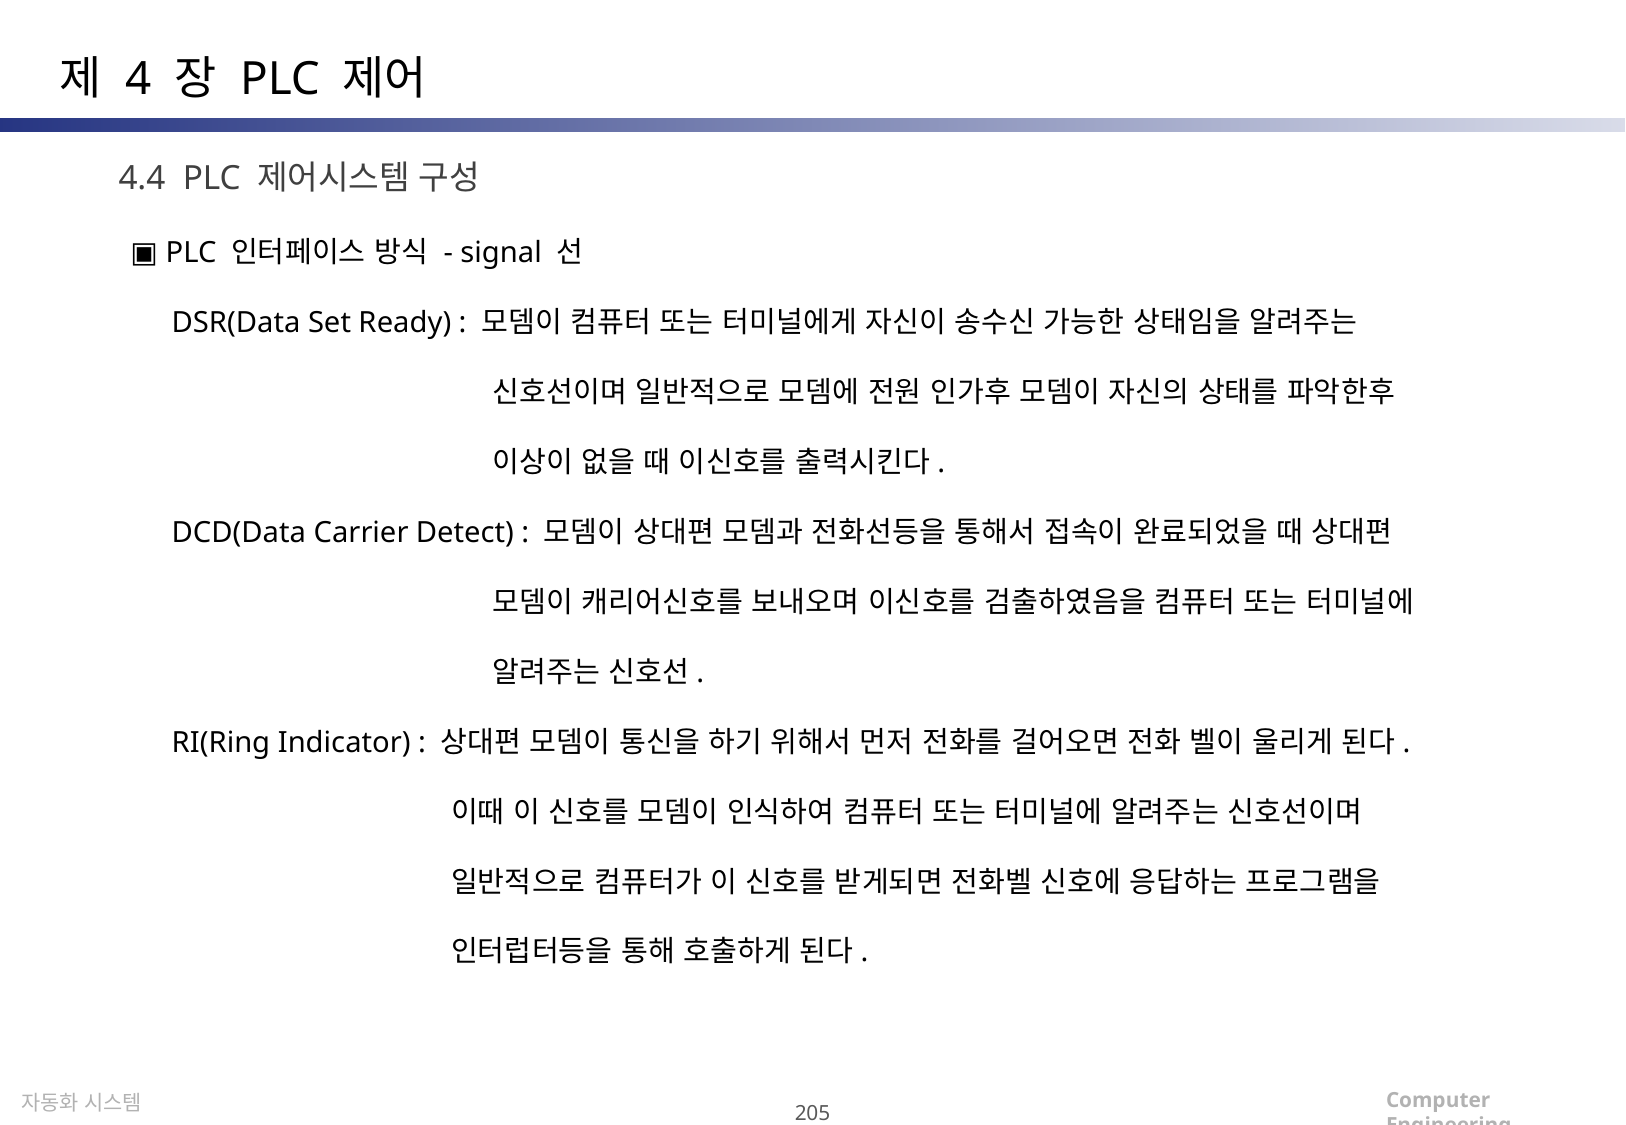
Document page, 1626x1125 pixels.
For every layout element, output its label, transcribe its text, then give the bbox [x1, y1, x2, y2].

text_box DSR(Data Set Ready) : 모뎀이 컴퓨터 또는 터미널에게 자신이 송수신 가능한 상태임을 알려주는 신호선이며 일반적으로 모뎀에 전원 인가후 모뎀이 자신의 상태를 파악한후 이상이 없을 때 이신호를 출력시킨다. DCD(Data Carrier Detect) : 모뎀이 상대편 모뎀과 전화선등을 통해서 접속이 완료되었을 때 상대편 모뎀이 캐리어신호를 보내오며 이신호를 검출하였음을 컴퓨터 또는 터미널에 알려주는 신호선. RI(Ring Indicator) : 상대편 모뎀이 통신을 하기 위해서 먼저 전화를 걸어오면 전화 벨이 울리게 된다. 이때 이 신호를 모뎀이 인식하여 컴퓨터 또는 터미널에 알려주는 신호선이며 일반적으로 컴퓨터가 이 신호를 받게되면 전화벨 신호에 응답하는 프로그램을 인터럽터등을 통해 호출하게 된다. [156, 261, 1610, 976]
text_box ▣ PLC 인터페이스 방식 - signal 선 [115, 207, 1610, 276]
text_box 4.4 PLC 제어시스템 구성 [103, 148, 496, 204]
text_box 제 4 장 PLC 제어 [44, 39, 1522, 120]
